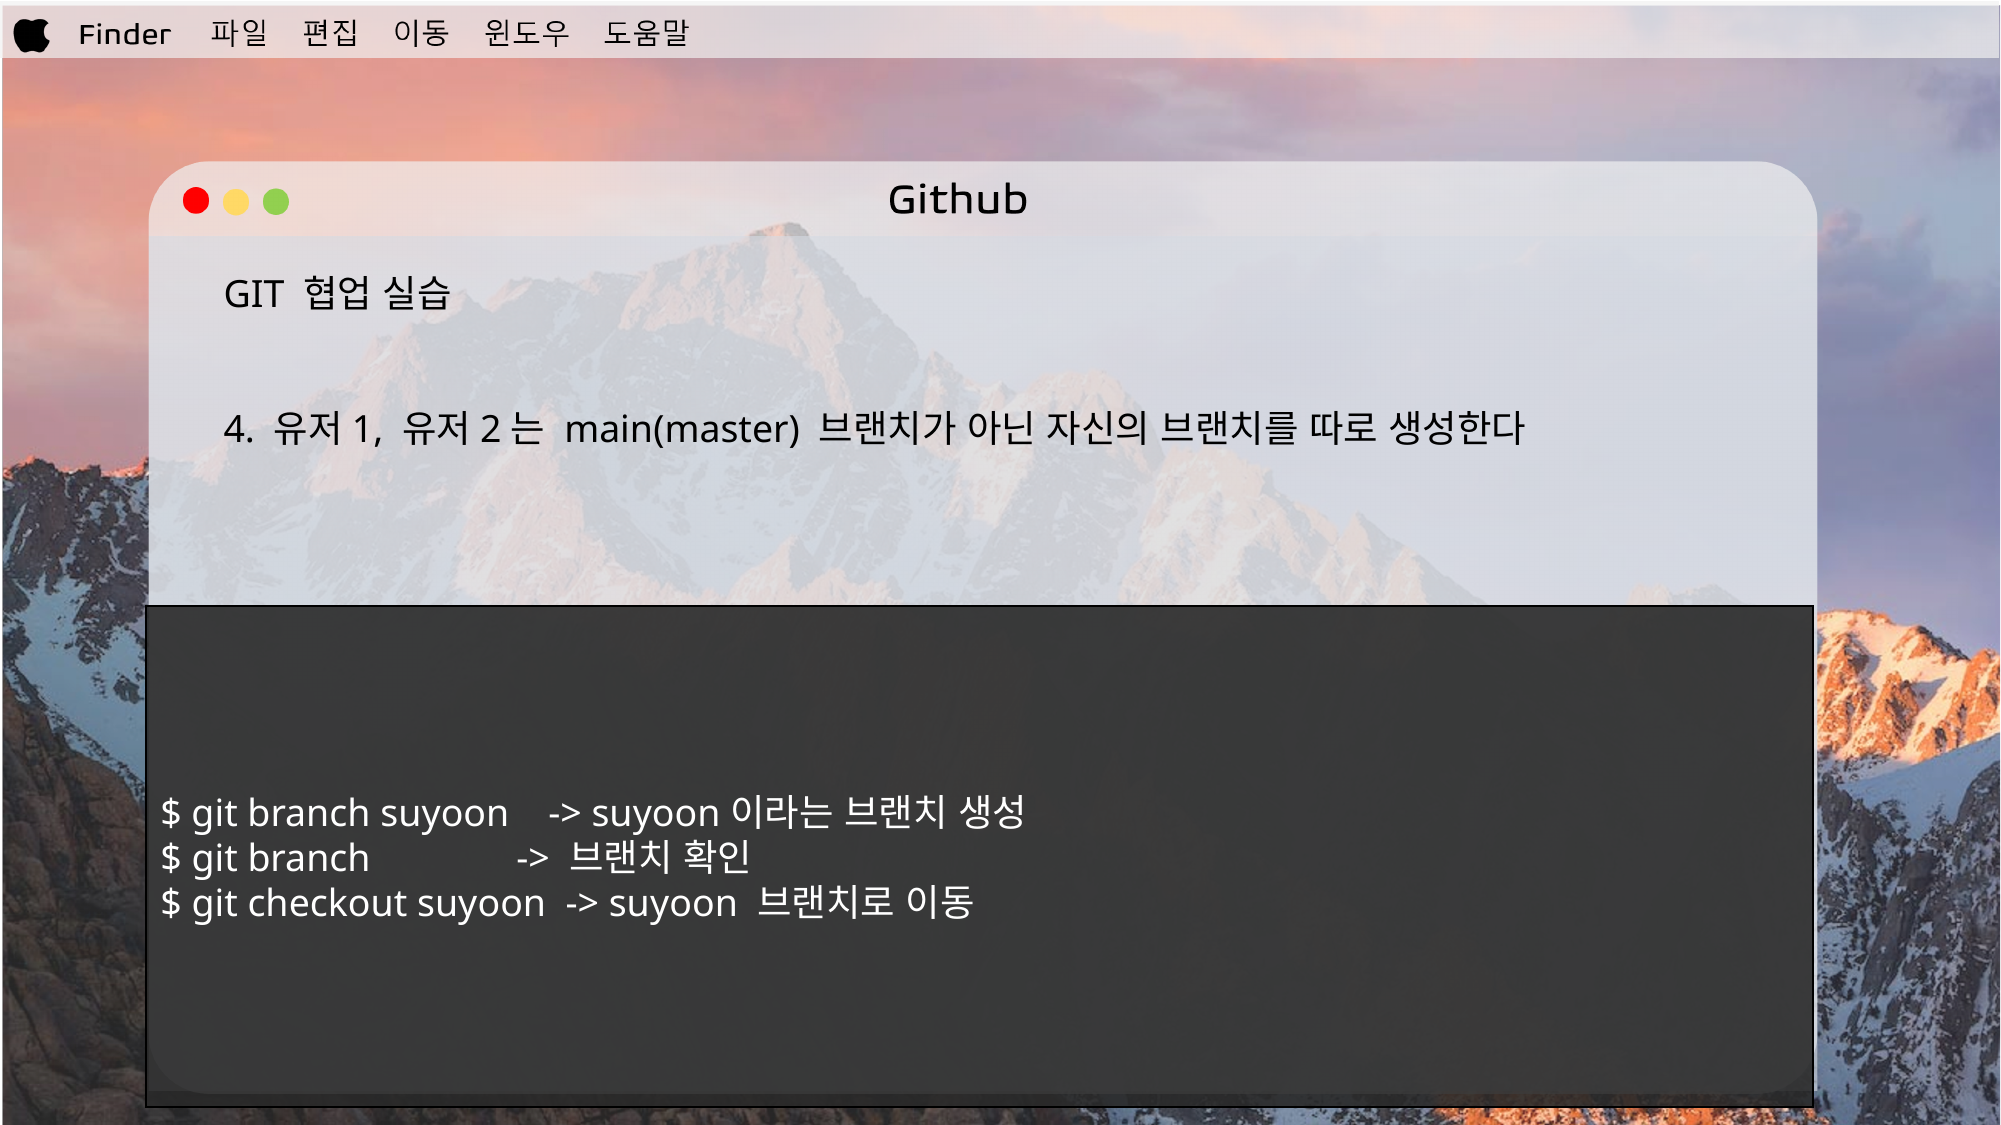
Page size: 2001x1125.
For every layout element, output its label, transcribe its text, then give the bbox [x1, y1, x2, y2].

text_box GIT 협업 실습 4. 유저1, 유저2는 main(master) 브랜치가 아닌 자신의 브랜치를 따로 생성한다 [208, 239, 1762, 457]
picture [0, 0, 2001, 1125]
text_box $ git branch suyoon -> suyoon이라는 브랜치 생성 $ git branch -> 브랜치 확인 $ git checkout suyoon -> suyoon 브랜치로 이동 [145, 605, 1814, 1108]
